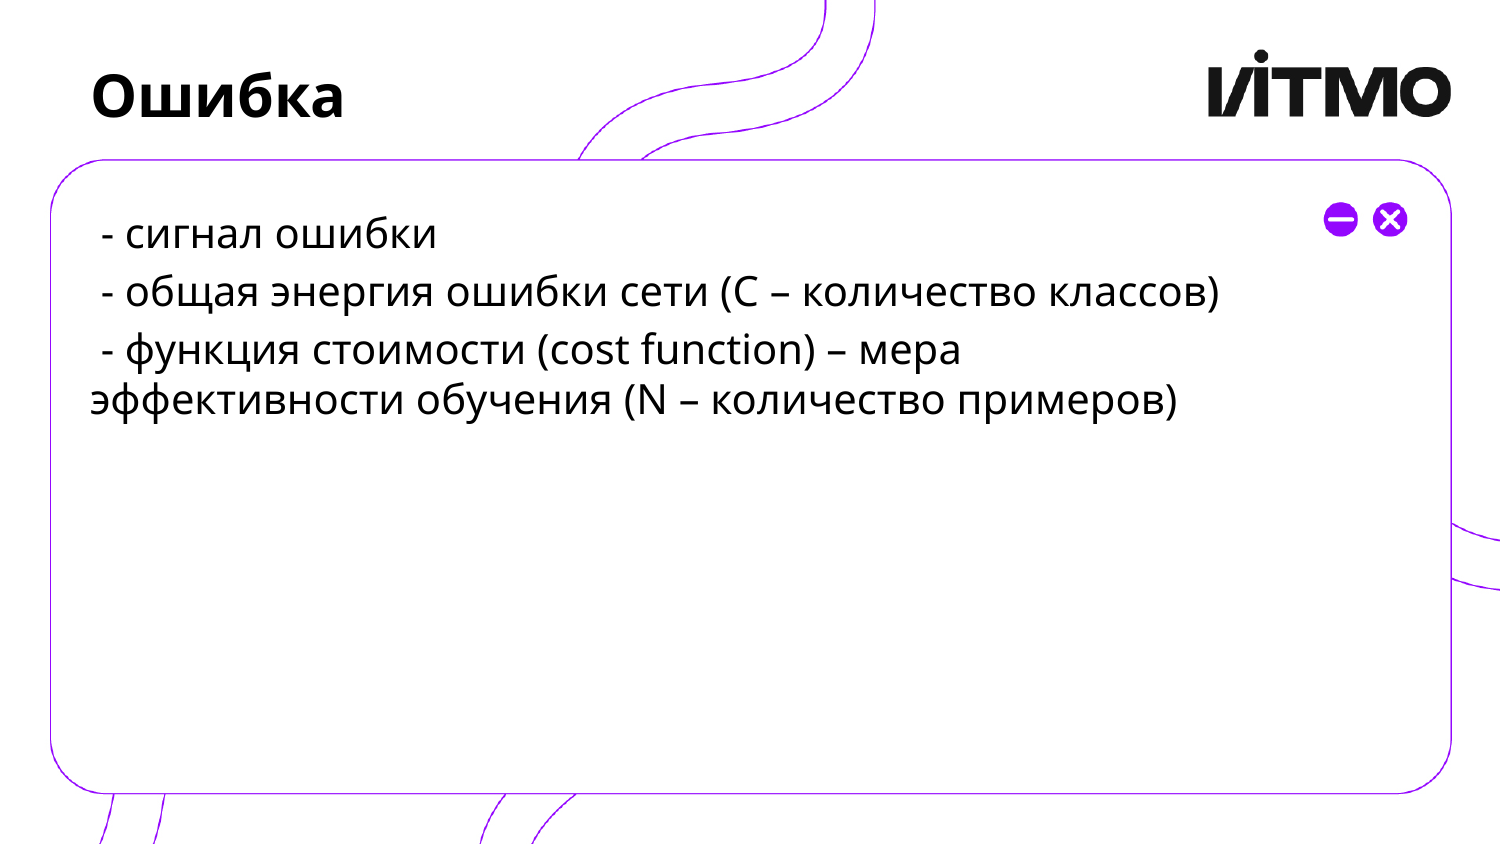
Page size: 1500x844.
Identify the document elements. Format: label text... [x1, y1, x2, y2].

title Ошибка [75, 50, 1195, 137]
picture [0, 0, 1500, 844]
